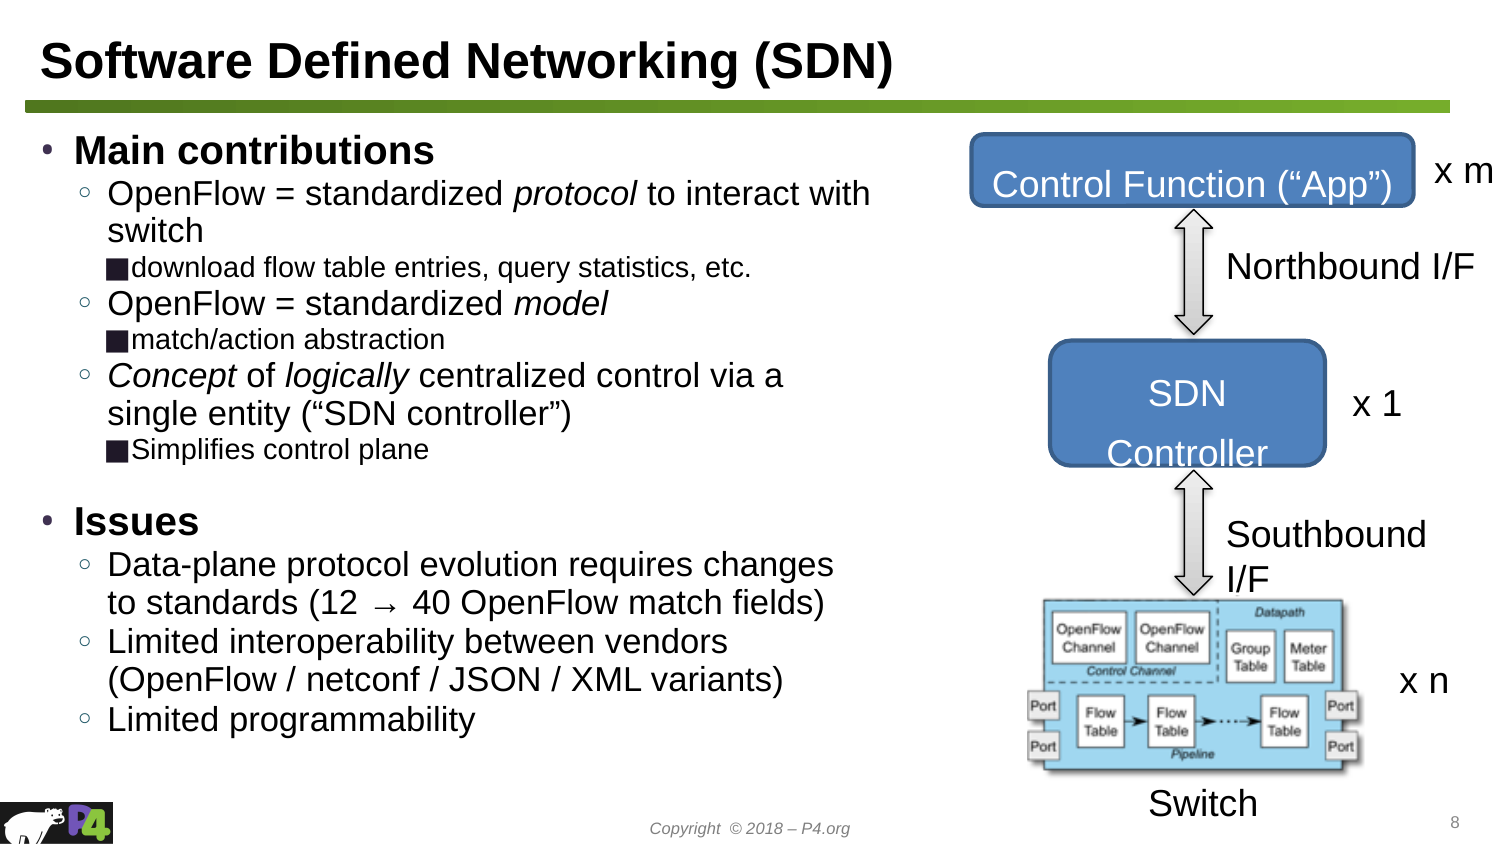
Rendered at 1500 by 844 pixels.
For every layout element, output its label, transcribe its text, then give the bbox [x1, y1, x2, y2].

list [1026, 595, 1365, 782]
text_box x n [1384, 648, 1466, 710]
text_box Switch [1133, 789, 1275, 833]
text_box x 1 [1337, 371, 1419, 433]
text_box SDN Controller [1049, 340, 1326, 466]
picture [0, 802, 113, 844]
title Software Defined Networking (SDN) [24, 20, 1500, 100]
text_box Northbound I/F [1210, 234, 1494, 295]
text_box Southbound I/F [1210, 502, 1450, 576]
slide_number ‹#› [1299, 808, 1475, 835]
text_box [1175, 209, 1213, 335]
text_box Control Function (“App”) [971, 134, 1414, 206]
text_box x m [1419, 138, 1500, 199]
text_box Main contributions OpenFlow = standardized protocol to interact with switch download flow table entries, query statistics, etc. OpenFlow = standardized model match/action abstraction Concept of logically centralized control via a single entity (“SDN controller”) Simplifies control plane Issues Data-plane protocol evolution requires changes to standards (12 → 40 OpenFlow match fields) Limited interoperability between vendors (OpenFlow / netconf / JSON / XML variants) Limited programmability [24, 121, 888, 797]
text_box [1175, 470, 1213, 593]
